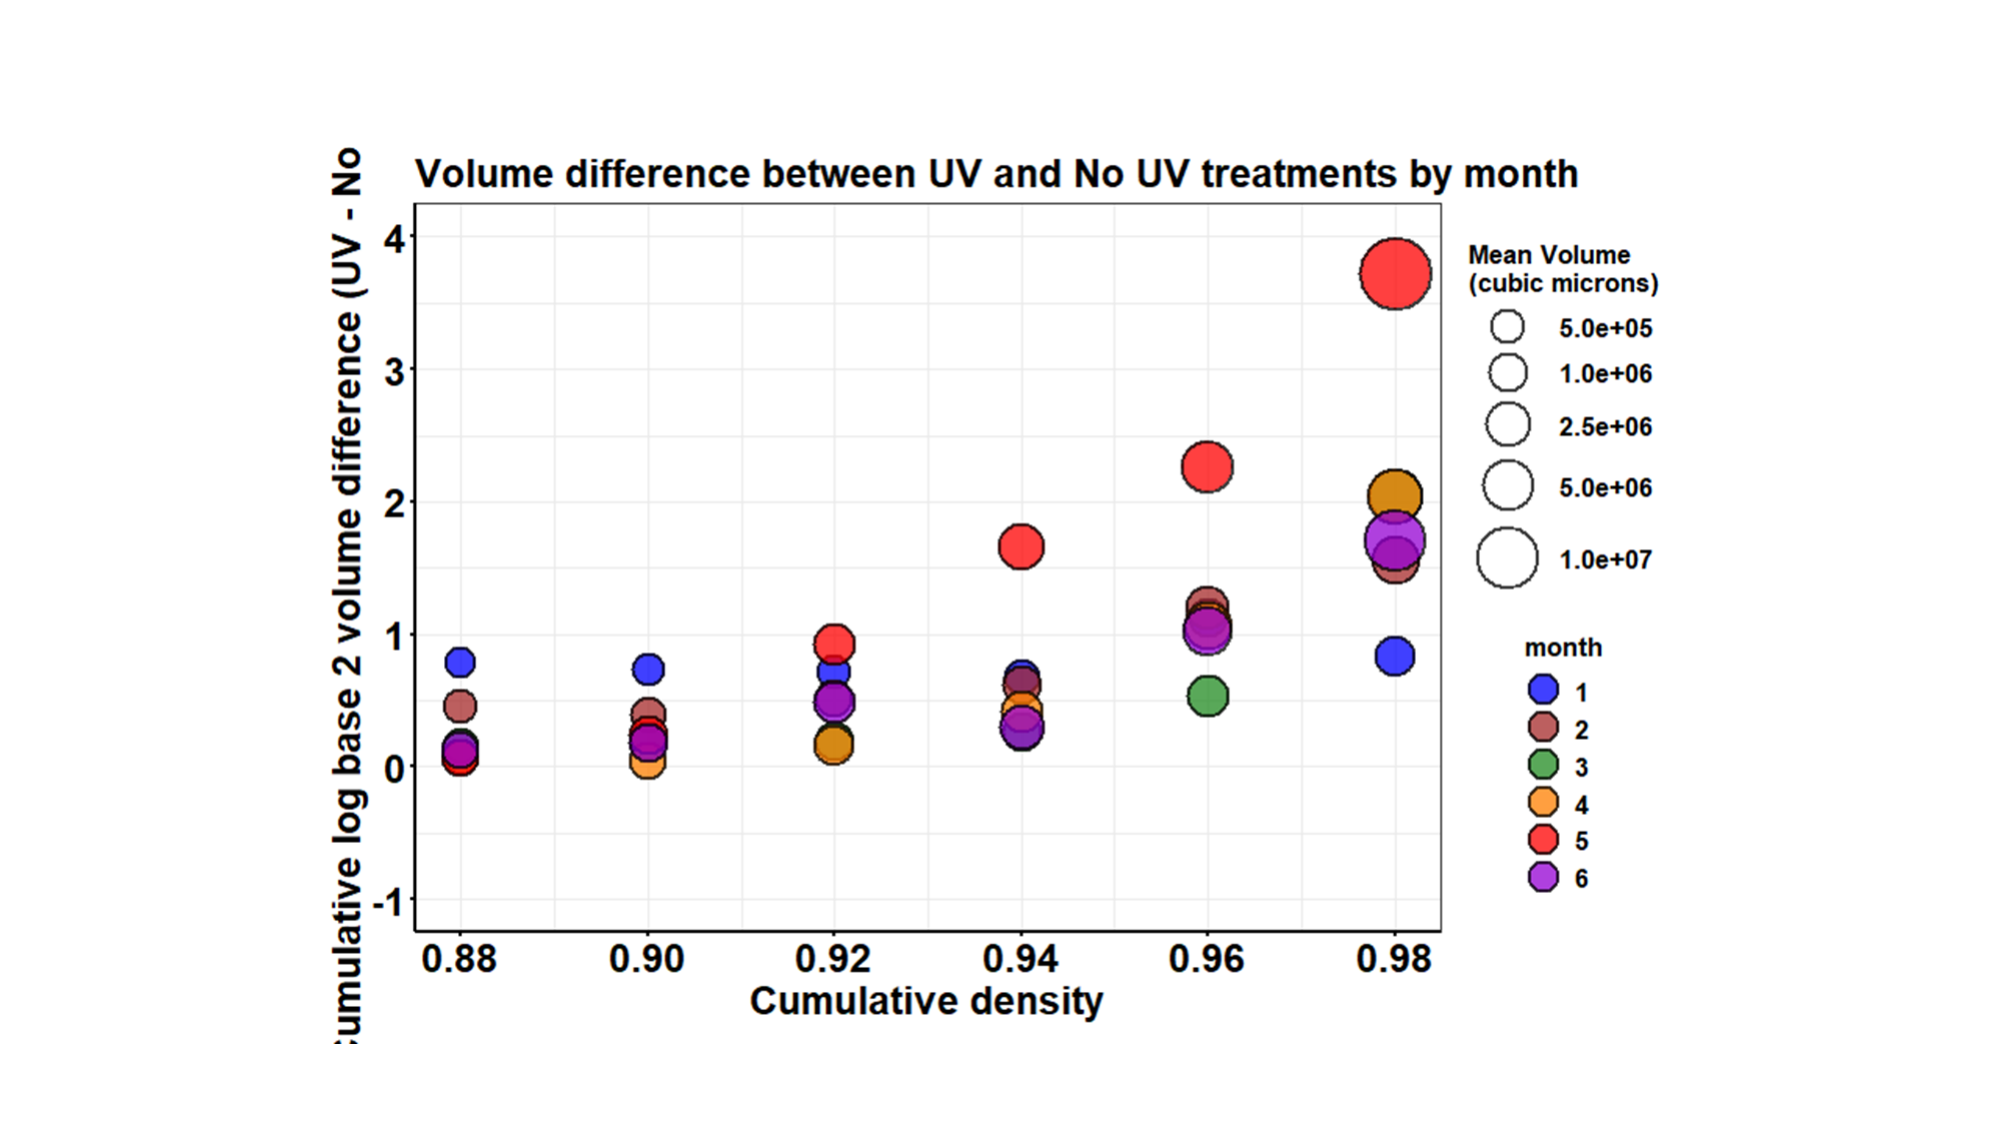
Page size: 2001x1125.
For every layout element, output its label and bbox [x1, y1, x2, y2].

picture [307, 134, 1692, 1044]
